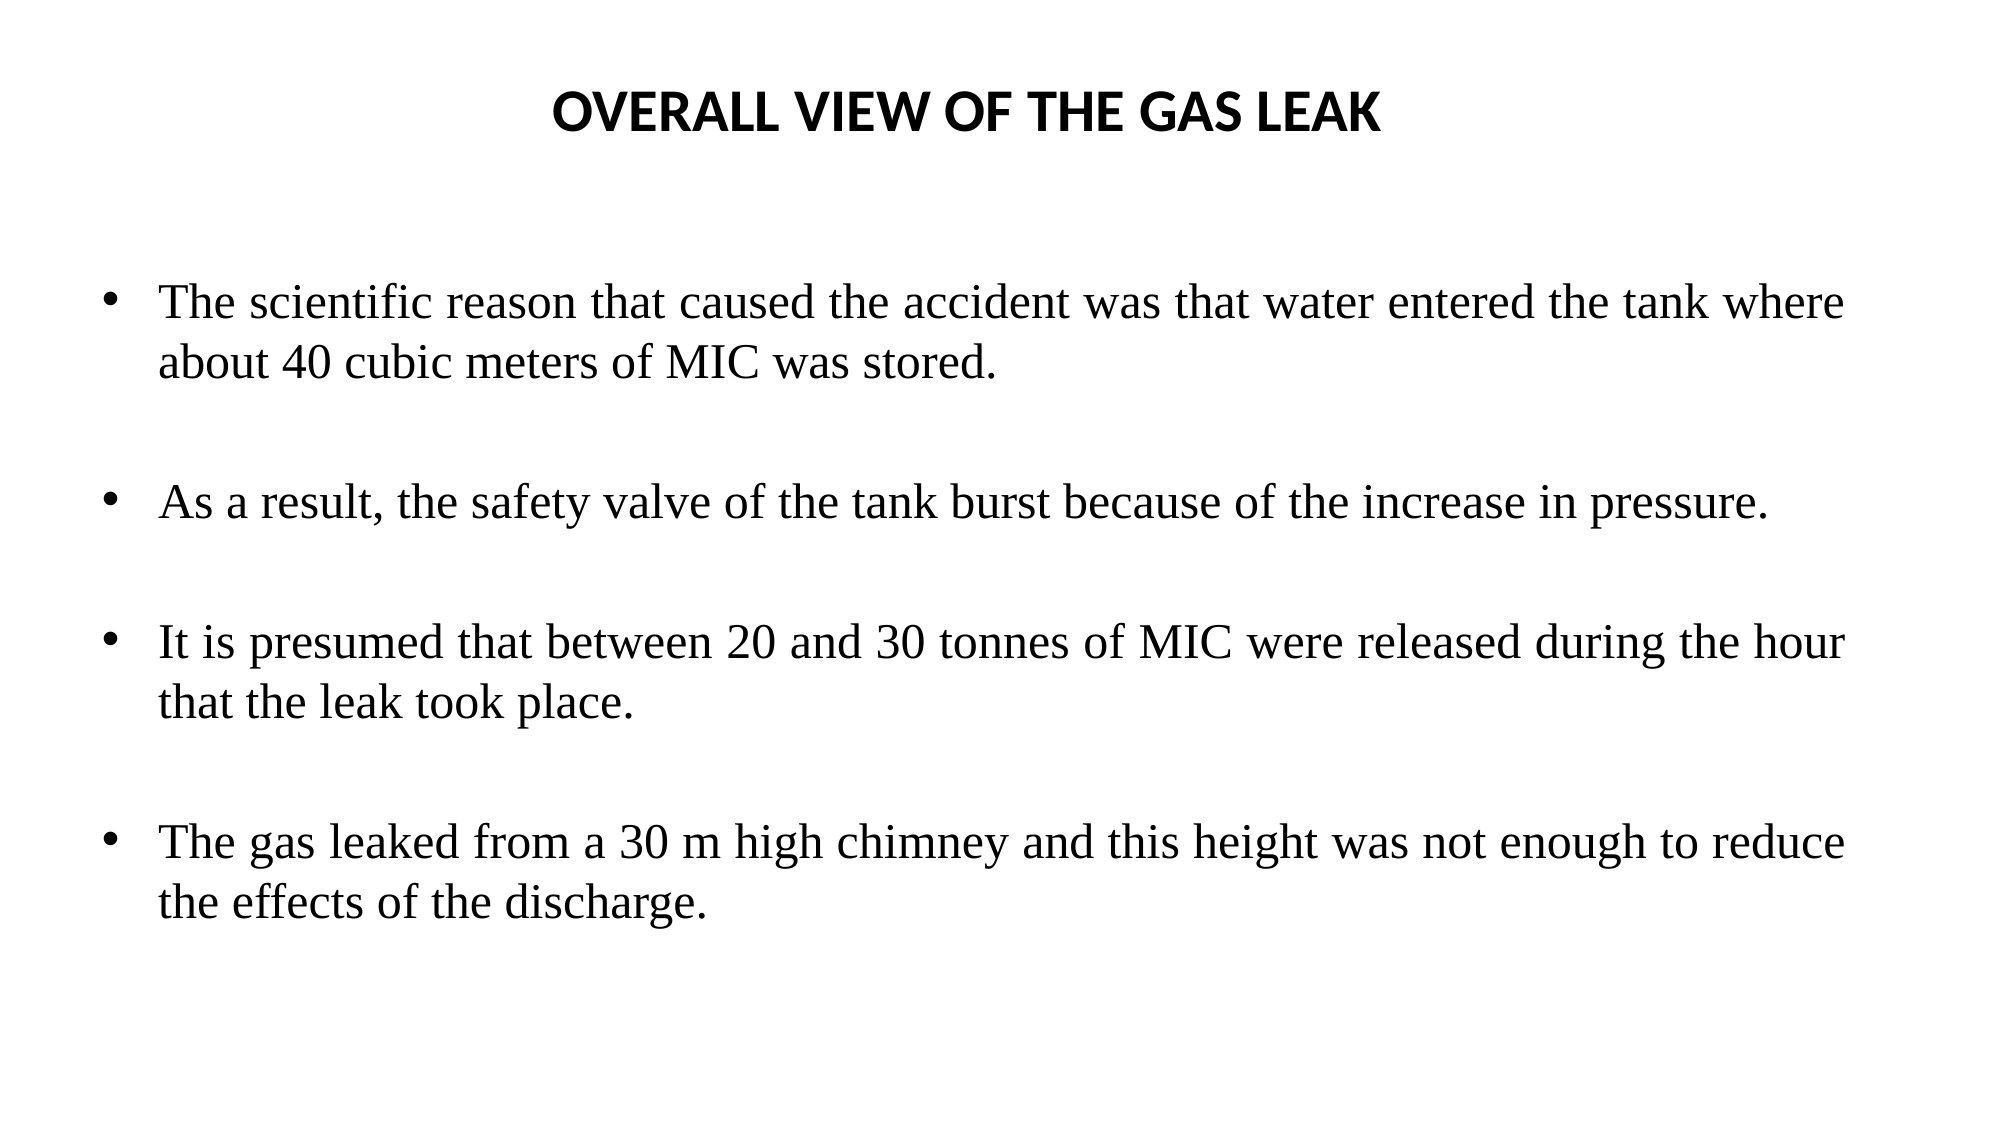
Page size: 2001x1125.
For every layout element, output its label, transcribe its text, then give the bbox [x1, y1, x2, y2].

title OVERALL VIEW OF THE GAS LEAK [268, 62, 1681, 225]
list The scientific reason that caused the accident was that water entered the tank where about 40 cubic meters of MIC was stored. As a result, the safety valve of the tank burst because of the increase in pressure. It is presumed that between 20 and 30 tonnes of MIC were released during the hour that the leak took place. The gas leaked from a 30 m high chimney and this height was not enough to reduce the effects of the discharge. [86, 261, 1862, 1064]
